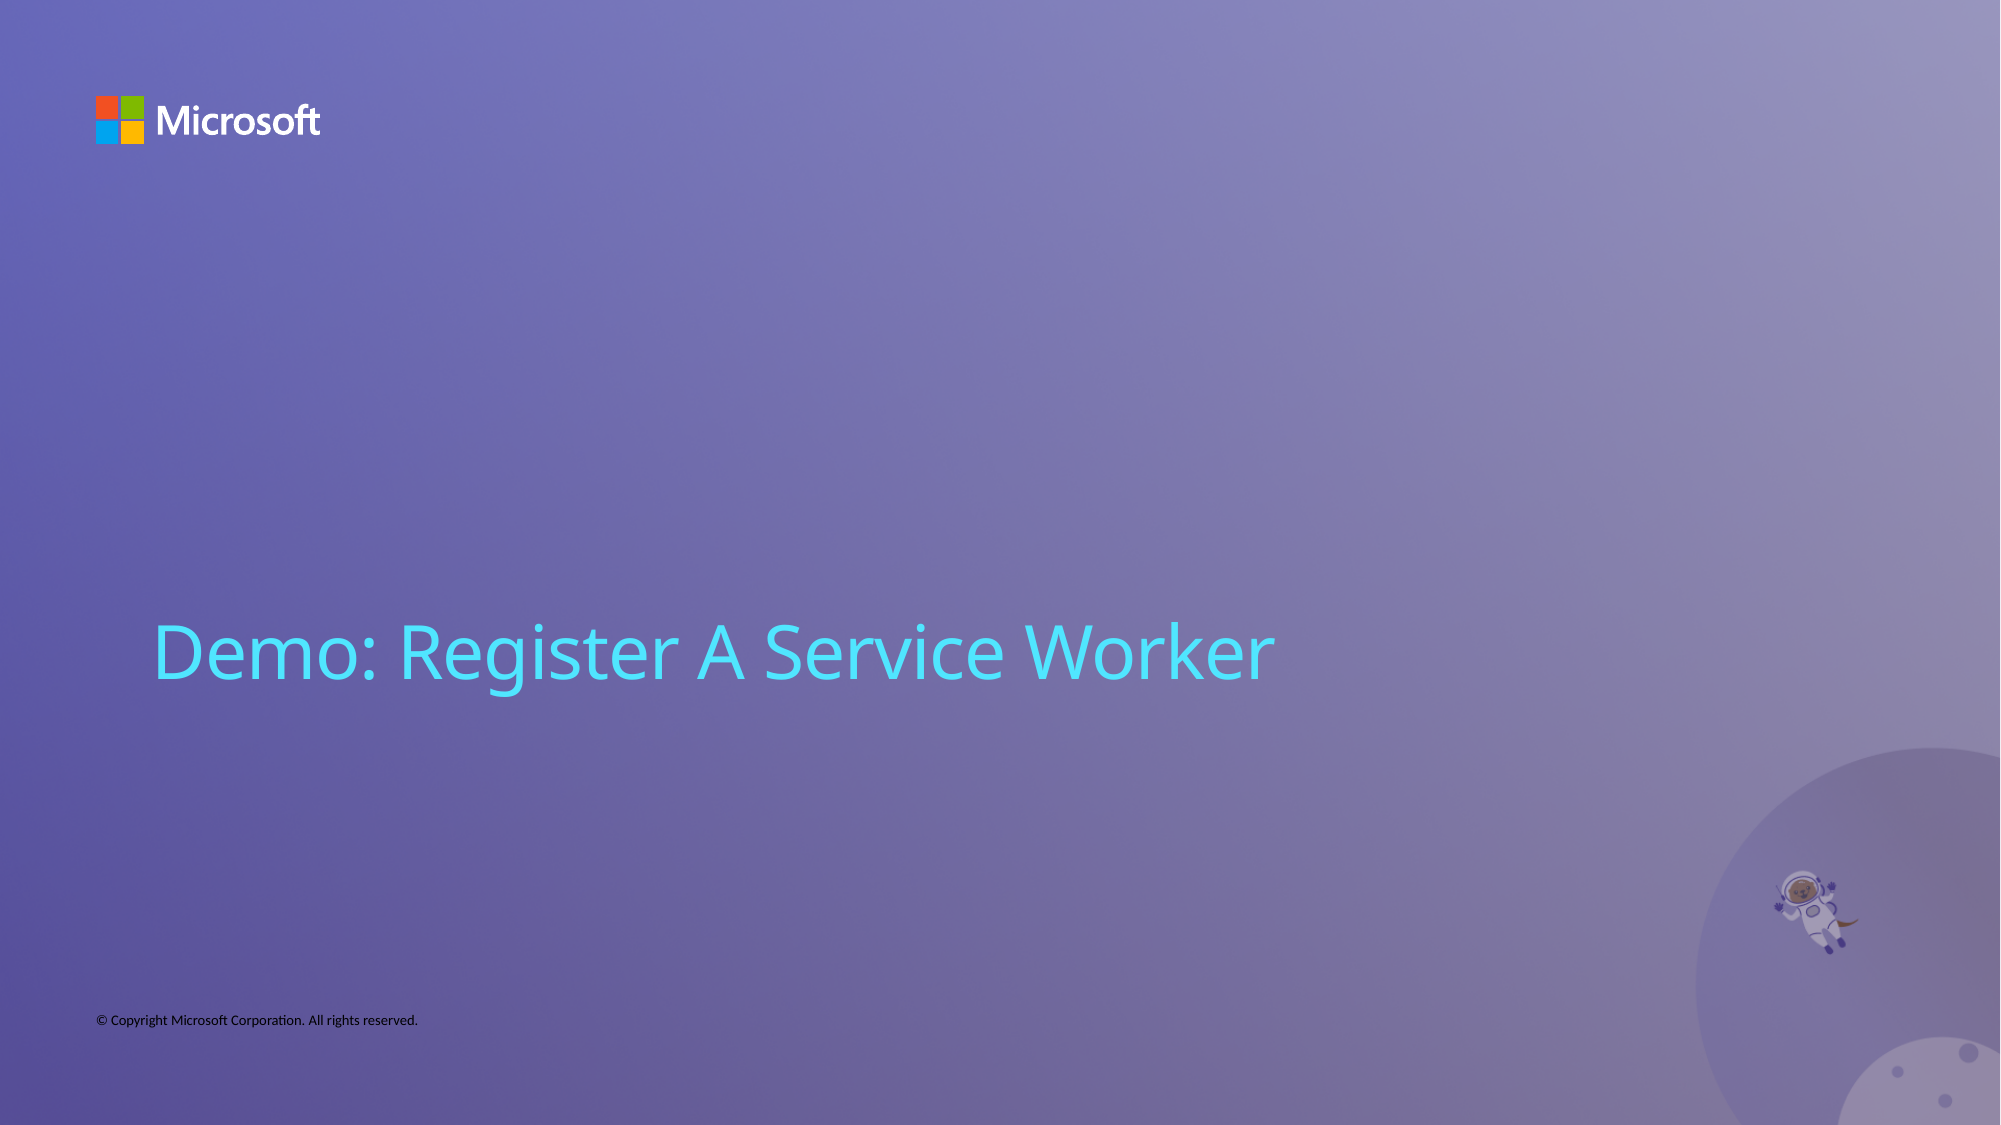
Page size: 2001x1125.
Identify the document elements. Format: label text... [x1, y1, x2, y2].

text_box [189, 119, 220, 181]
text_box Demo: Register A Service Worker [136, 596, 1862, 749]
picture [0, 0, 2001, 1125]
